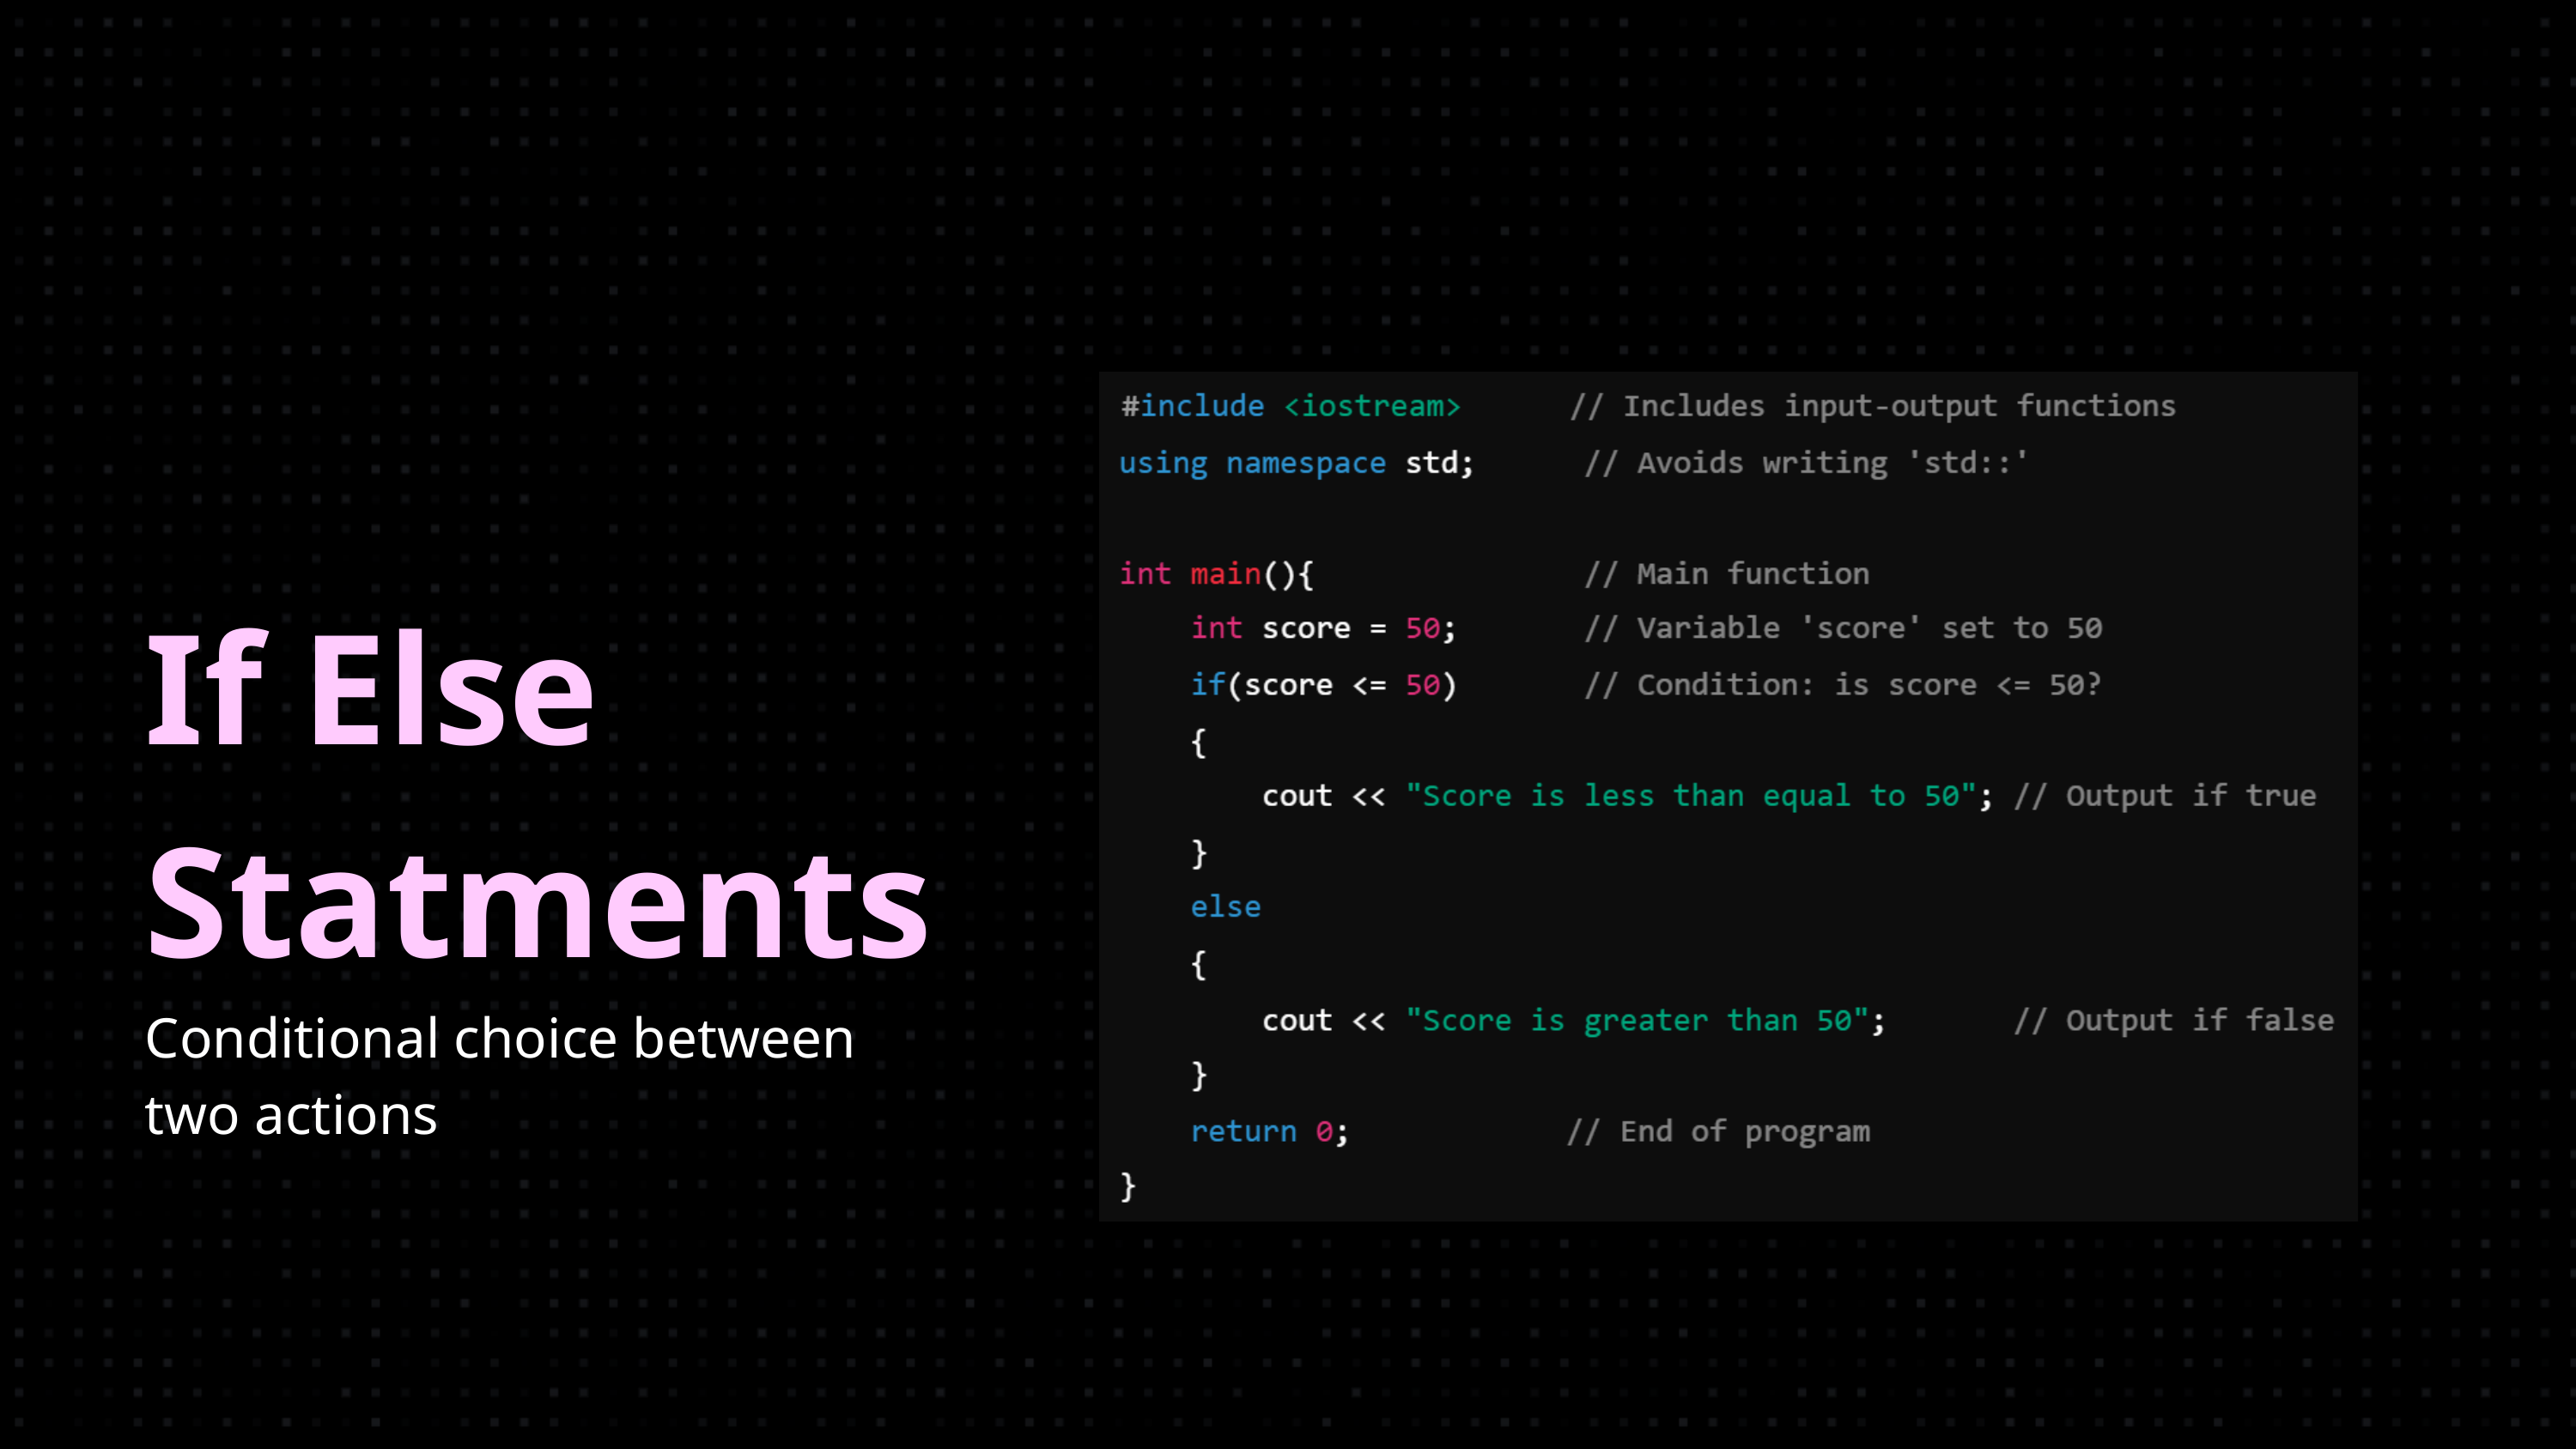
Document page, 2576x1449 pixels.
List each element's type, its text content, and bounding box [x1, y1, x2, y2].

text_box [0, 0, 2576, 1449]
text_box [1099, 372, 2359, 1222]
text_box Conditional choice between two actions [144, 991, 876, 1146]
text_box If Else Statments [144, 562, 1121, 988]
